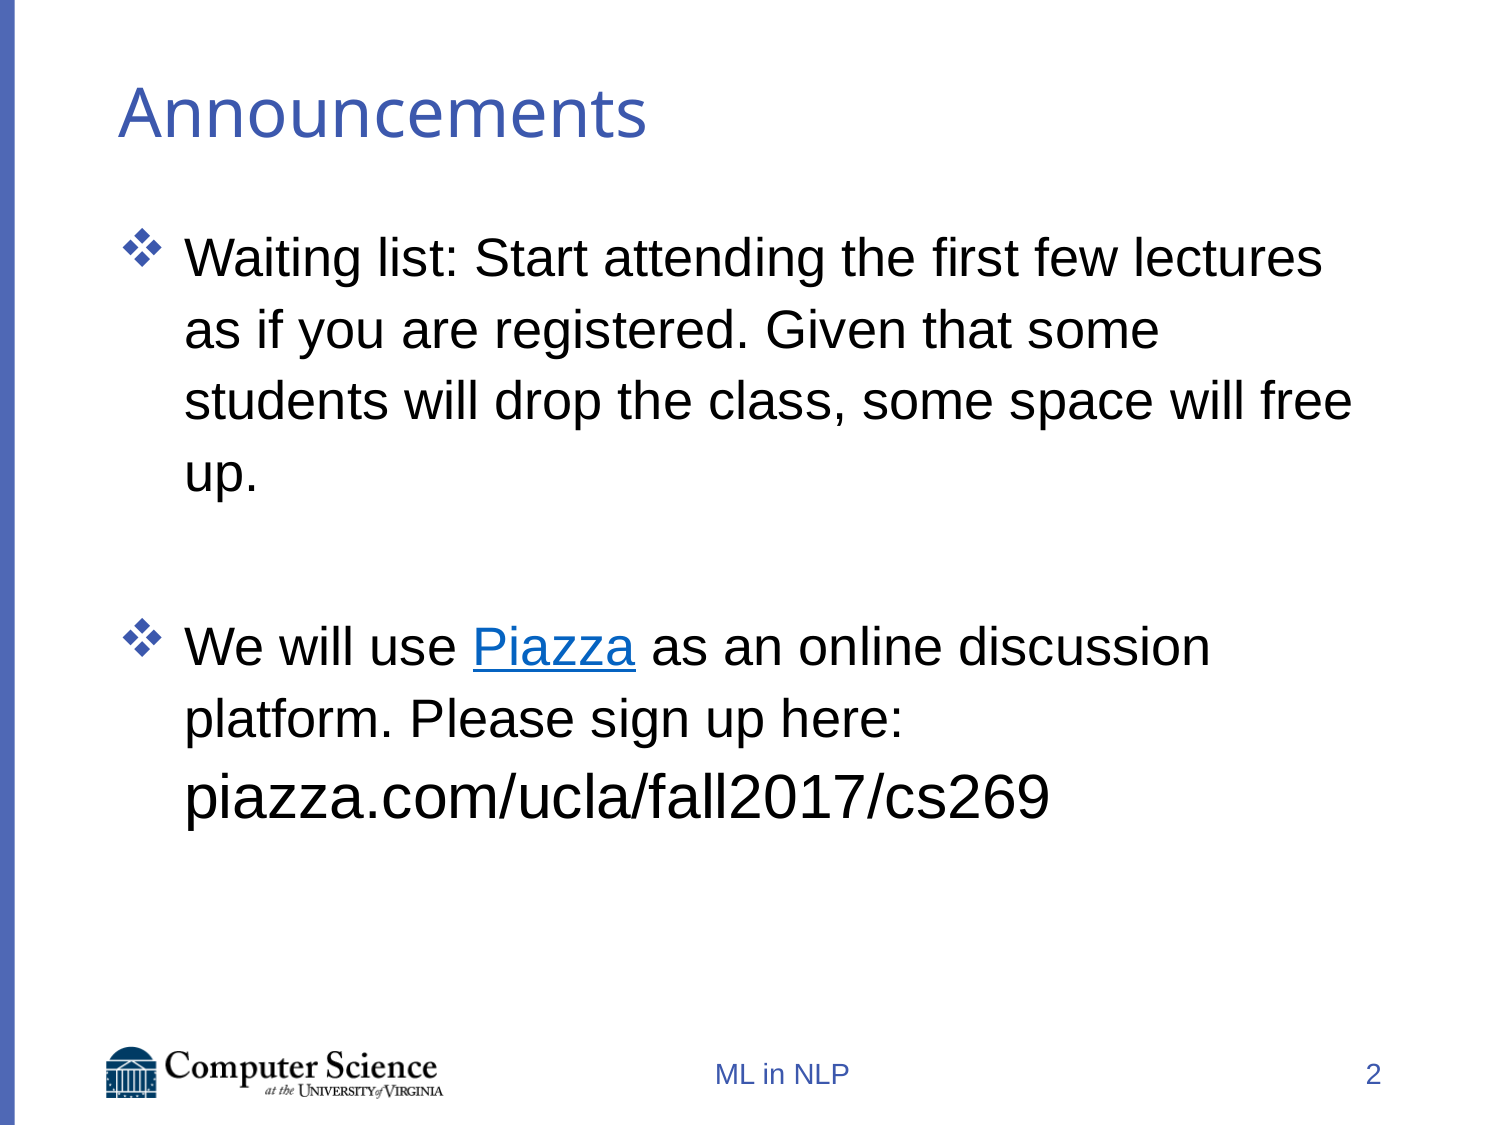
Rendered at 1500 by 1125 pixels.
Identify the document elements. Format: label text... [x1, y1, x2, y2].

slide_number 2 [1177, 1042, 1397, 1103]
footer ML in NLP [496, 1042, 1069, 1103]
picture [103, 1045, 450, 1099]
title Announcements [103, 59, 1397, 171]
list Waiting list: Start attending the first few lectures as if you are registered. Given that some students will drop the class, some space will free up. We will use Piazza as an online discussion platform. Please sign up here: piazza.com/ucla/fall2017/cs269 [103, 208, 1397, 1014]
